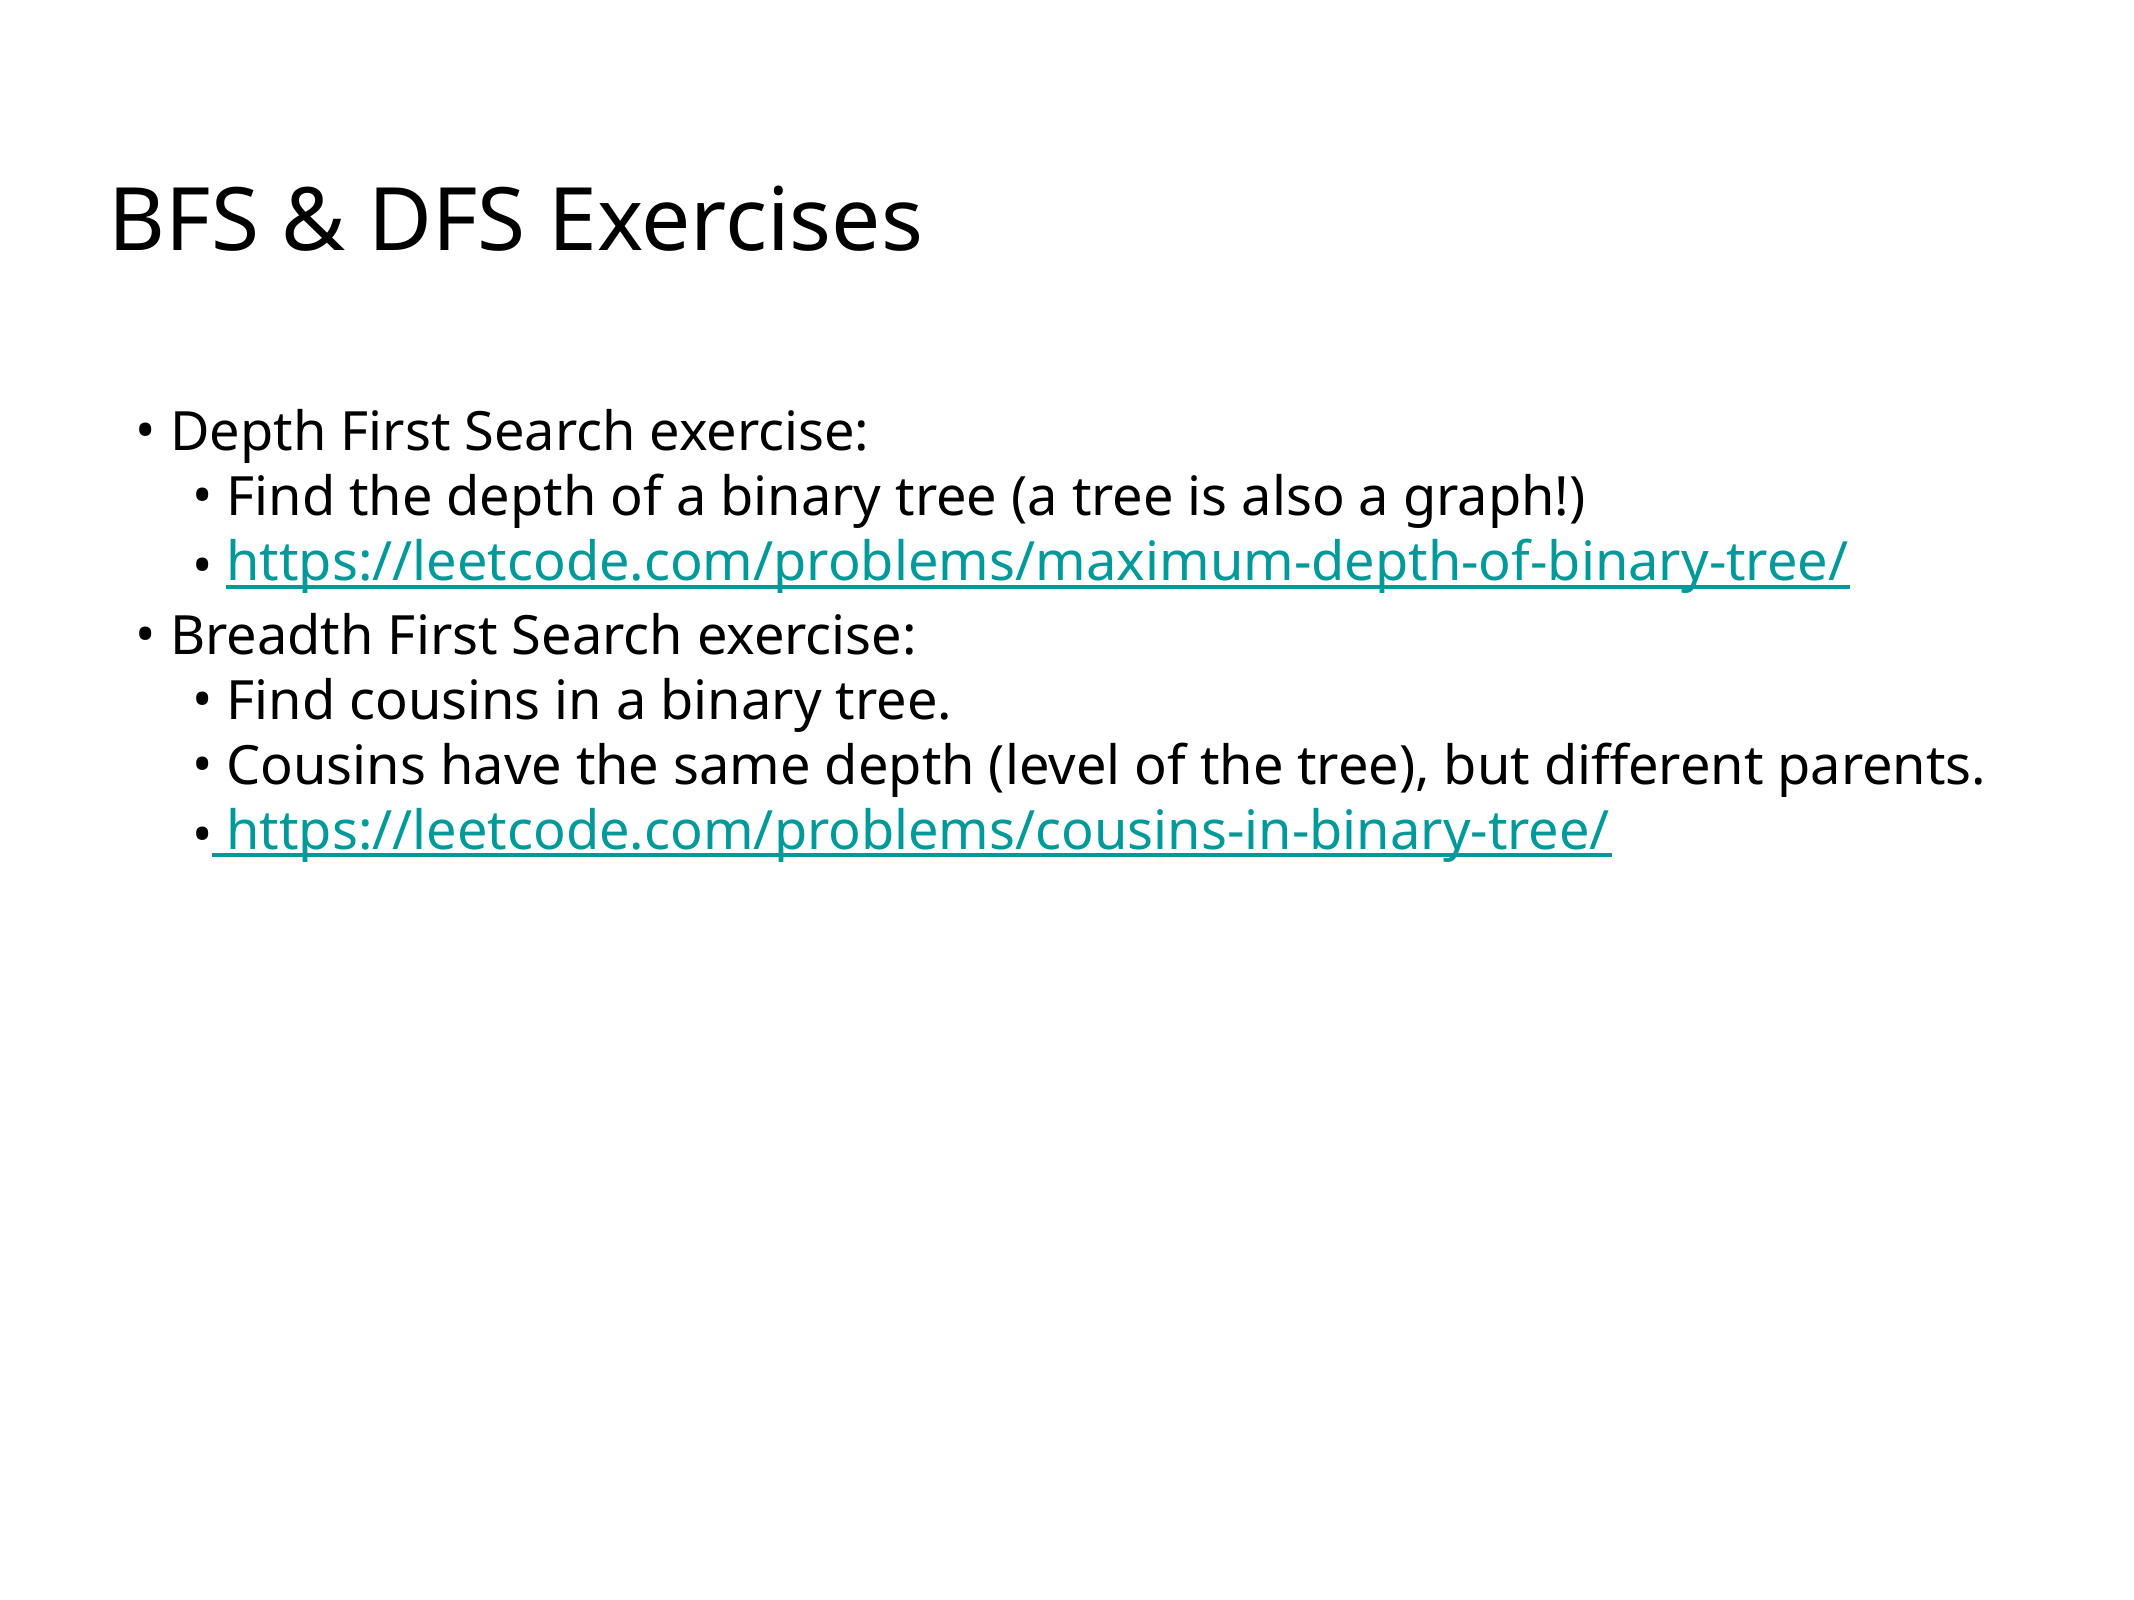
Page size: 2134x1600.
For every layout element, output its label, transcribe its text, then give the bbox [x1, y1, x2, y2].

list Depth First Search exercise: Find the depth of a binary tree (a tree is also a graph!) https://leetcode.com/problems/maximum-depth-of-binary-tree/ Breadth First Search exercise: Find cousins in a binary tree. Cousins have the same depth (level of the tree), but different parents. https://leetcode.com/problems/cousins-in-binary-tree/ [93, 381, 2040, 1600]
title BFS & DFS Exercises [93, 0, 2040, 284]
